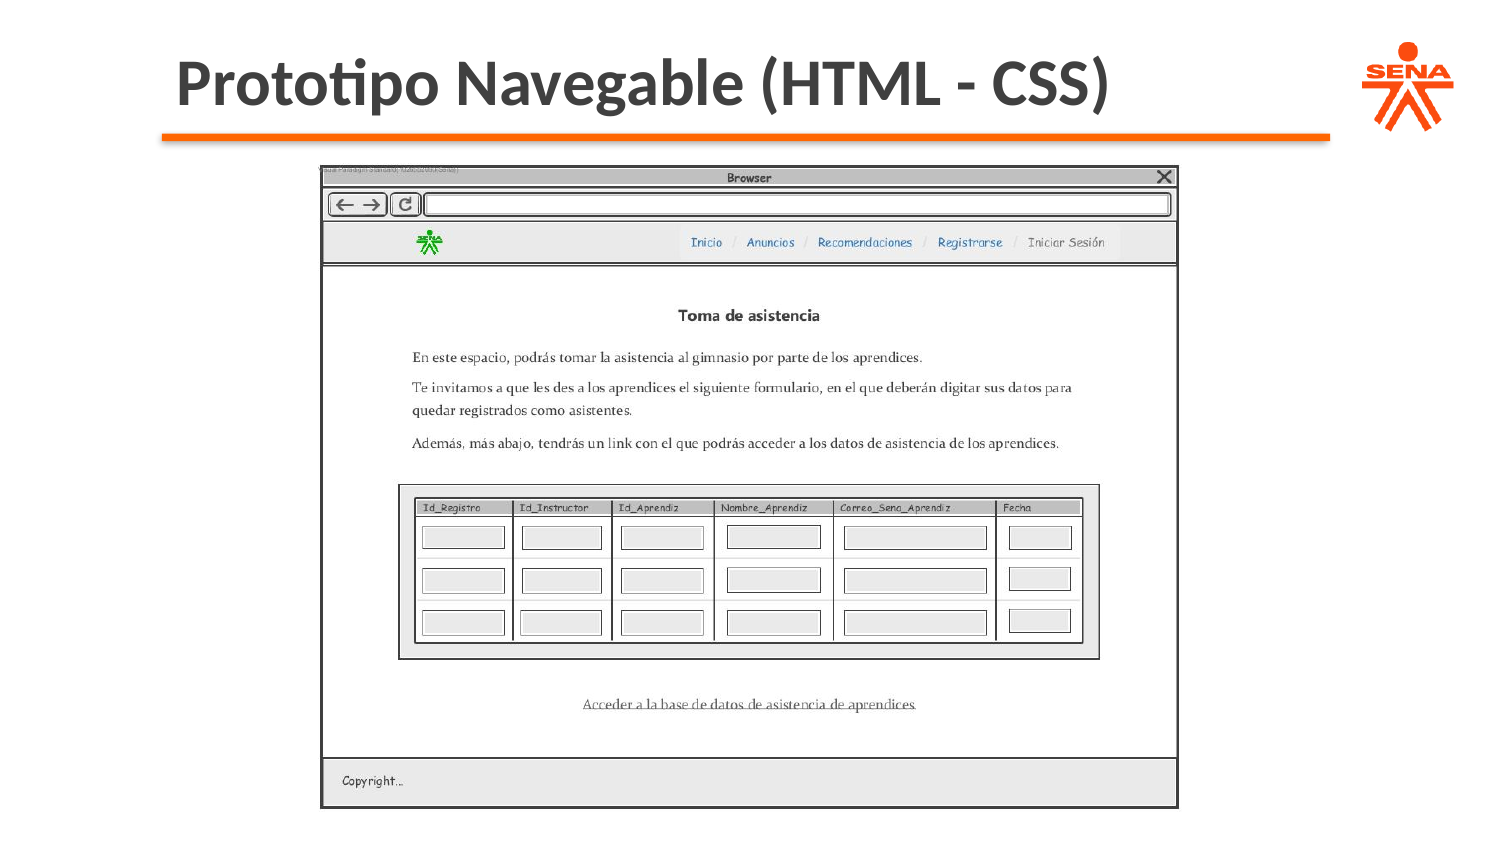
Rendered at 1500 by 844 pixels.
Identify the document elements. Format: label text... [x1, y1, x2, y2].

text_box Prototipo Navegable (HTML - CSS) [161, 31, 1331, 127]
text_box [161, 133, 1331, 142]
picture [0, 0, 1500, 844]
